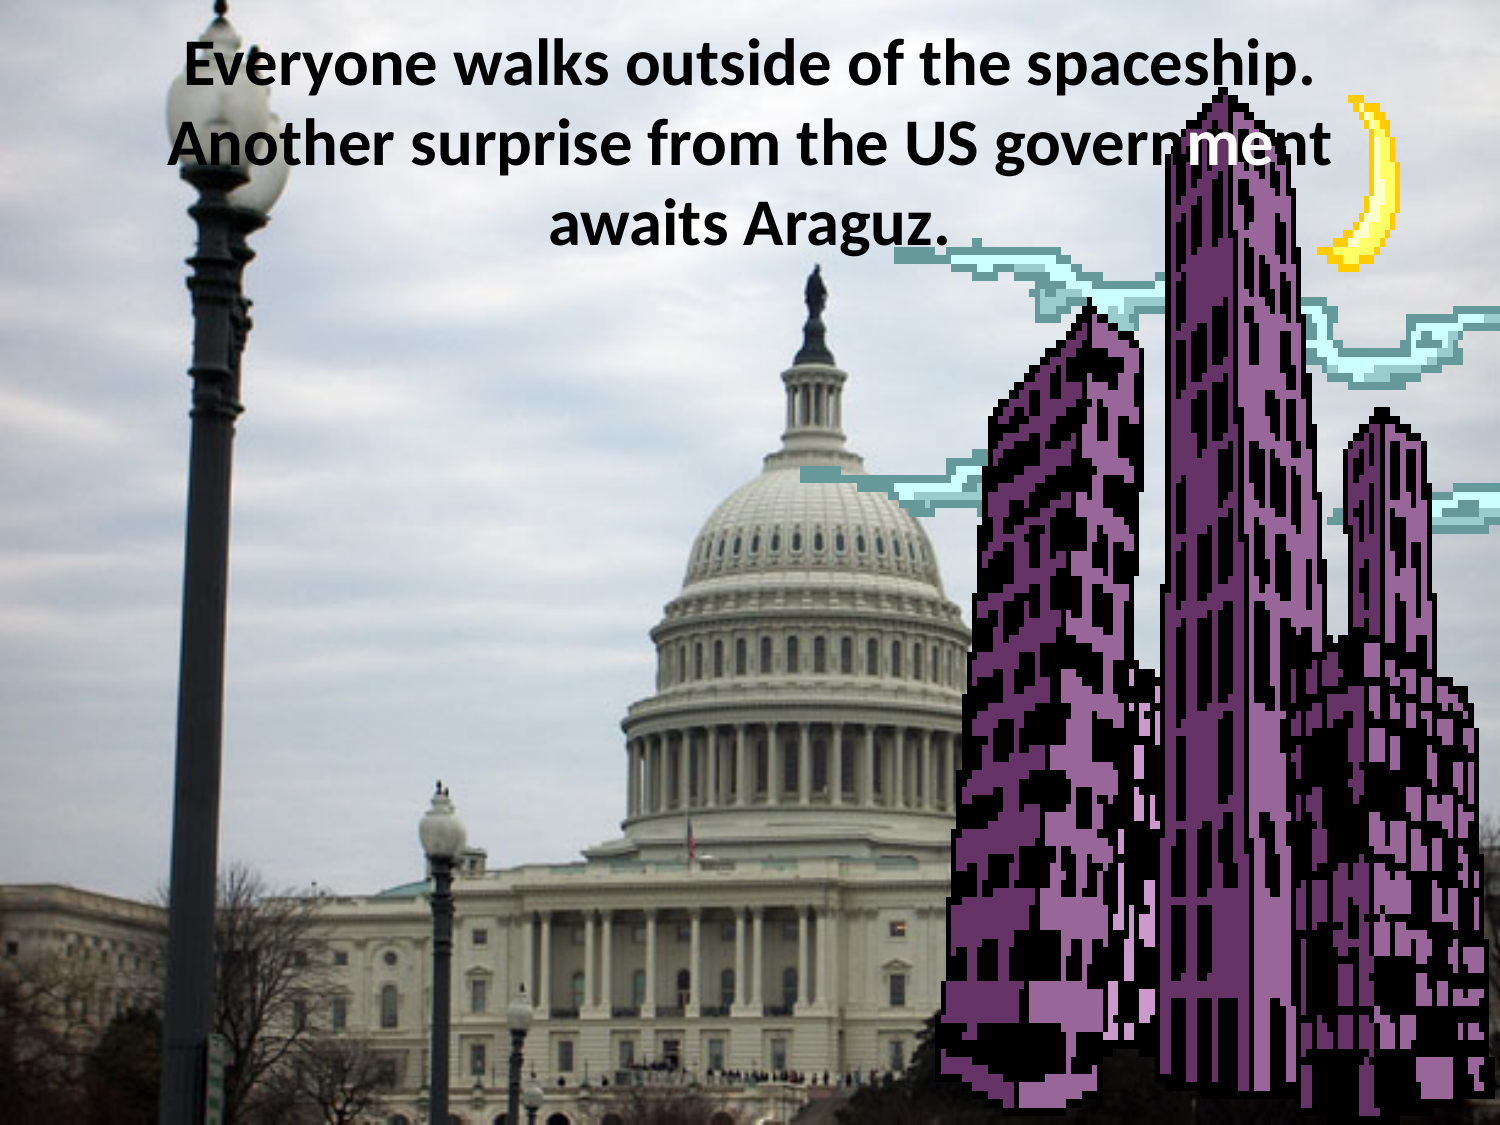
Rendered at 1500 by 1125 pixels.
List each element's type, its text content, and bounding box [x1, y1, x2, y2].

picture [0, 0, 1500, 1125]
title Everyone walks outside of the spaceship. Another surprise from the US government awaits Araguz. [75, 45, 1425, 233]
